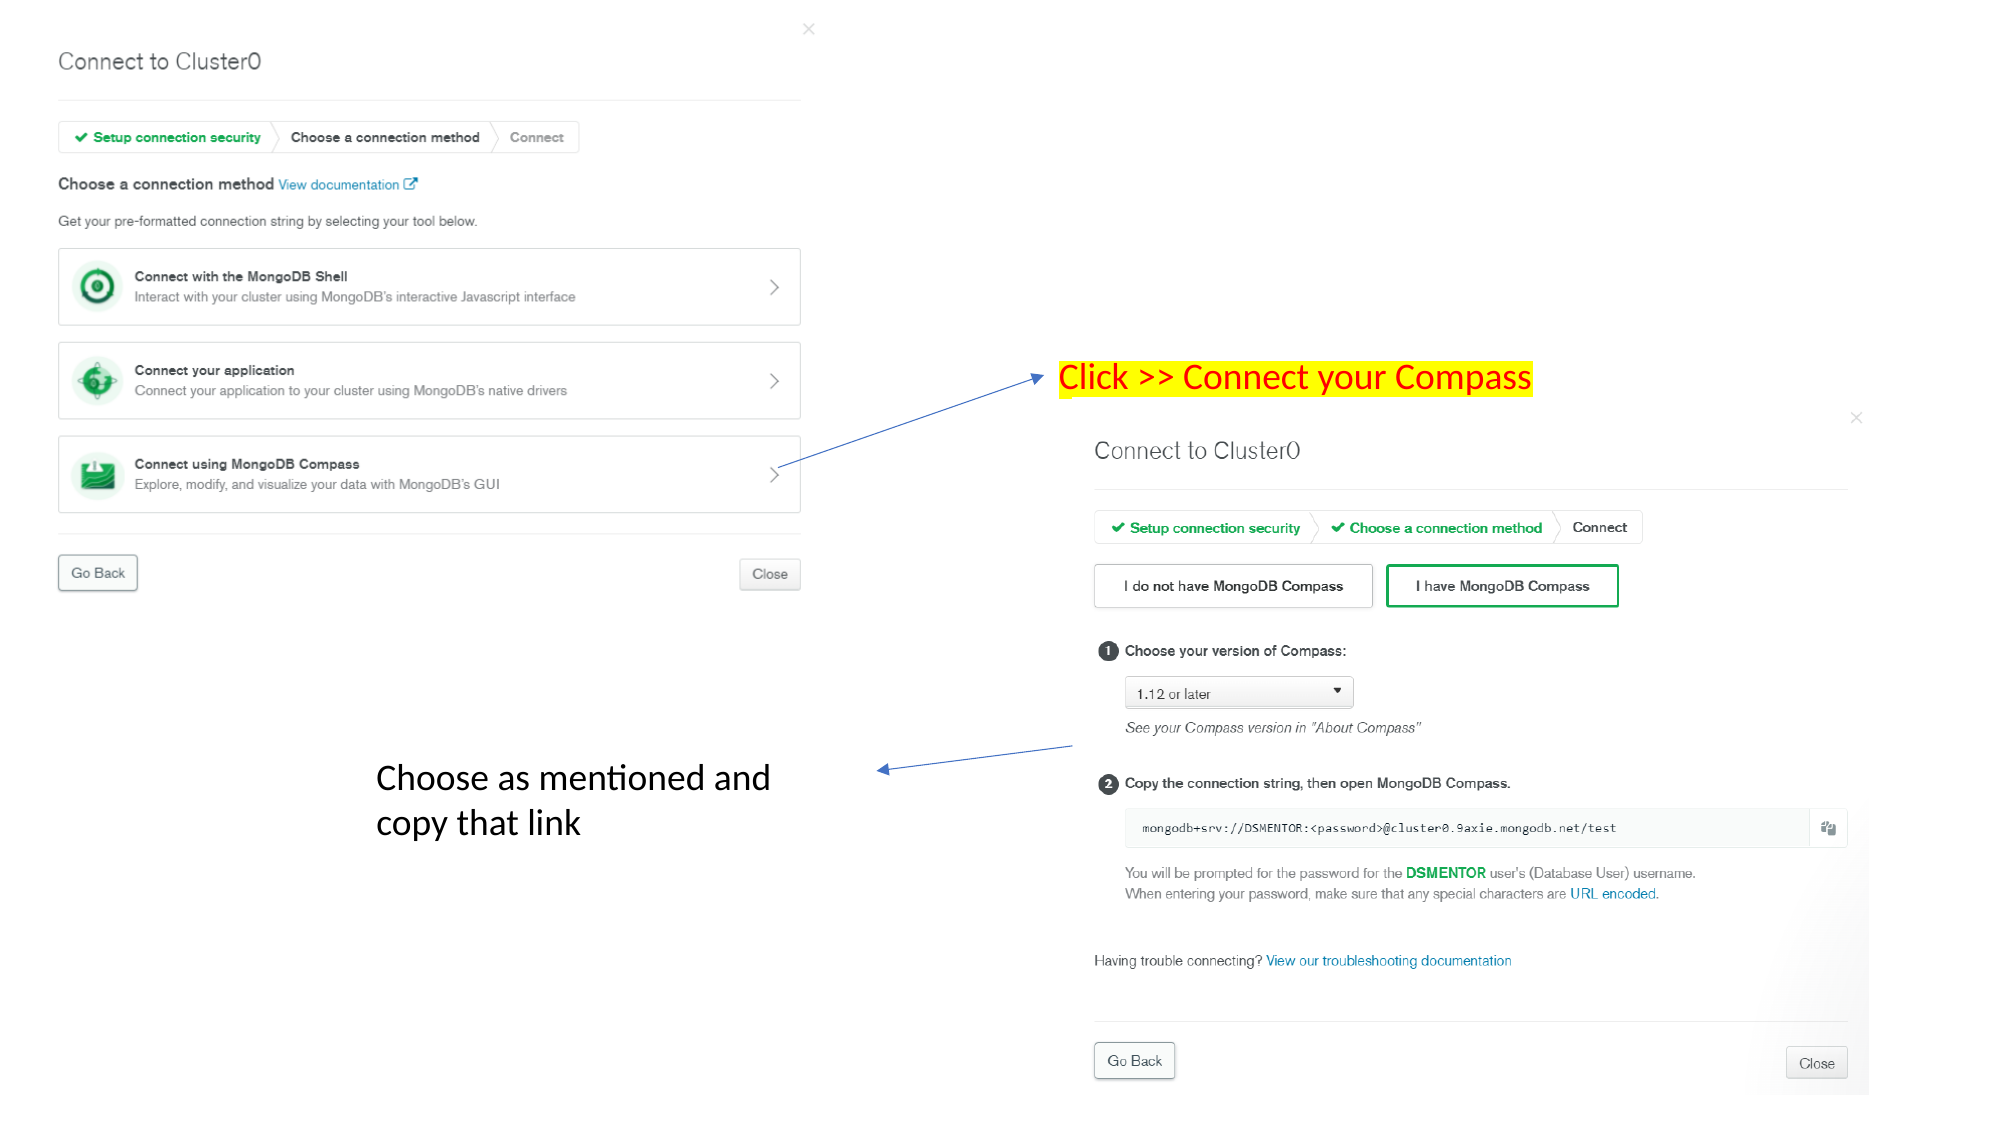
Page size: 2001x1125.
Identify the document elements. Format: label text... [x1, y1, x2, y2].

picture [29, 11, 825, 608]
text_box Click >> Connect your Compass [1044, 344, 1708, 405]
picture [1072, 397, 1869, 1095]
text_box Choose as mentioned and copy that link [361, 745, 809, 851]
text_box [777, 374, 1045, 468]
